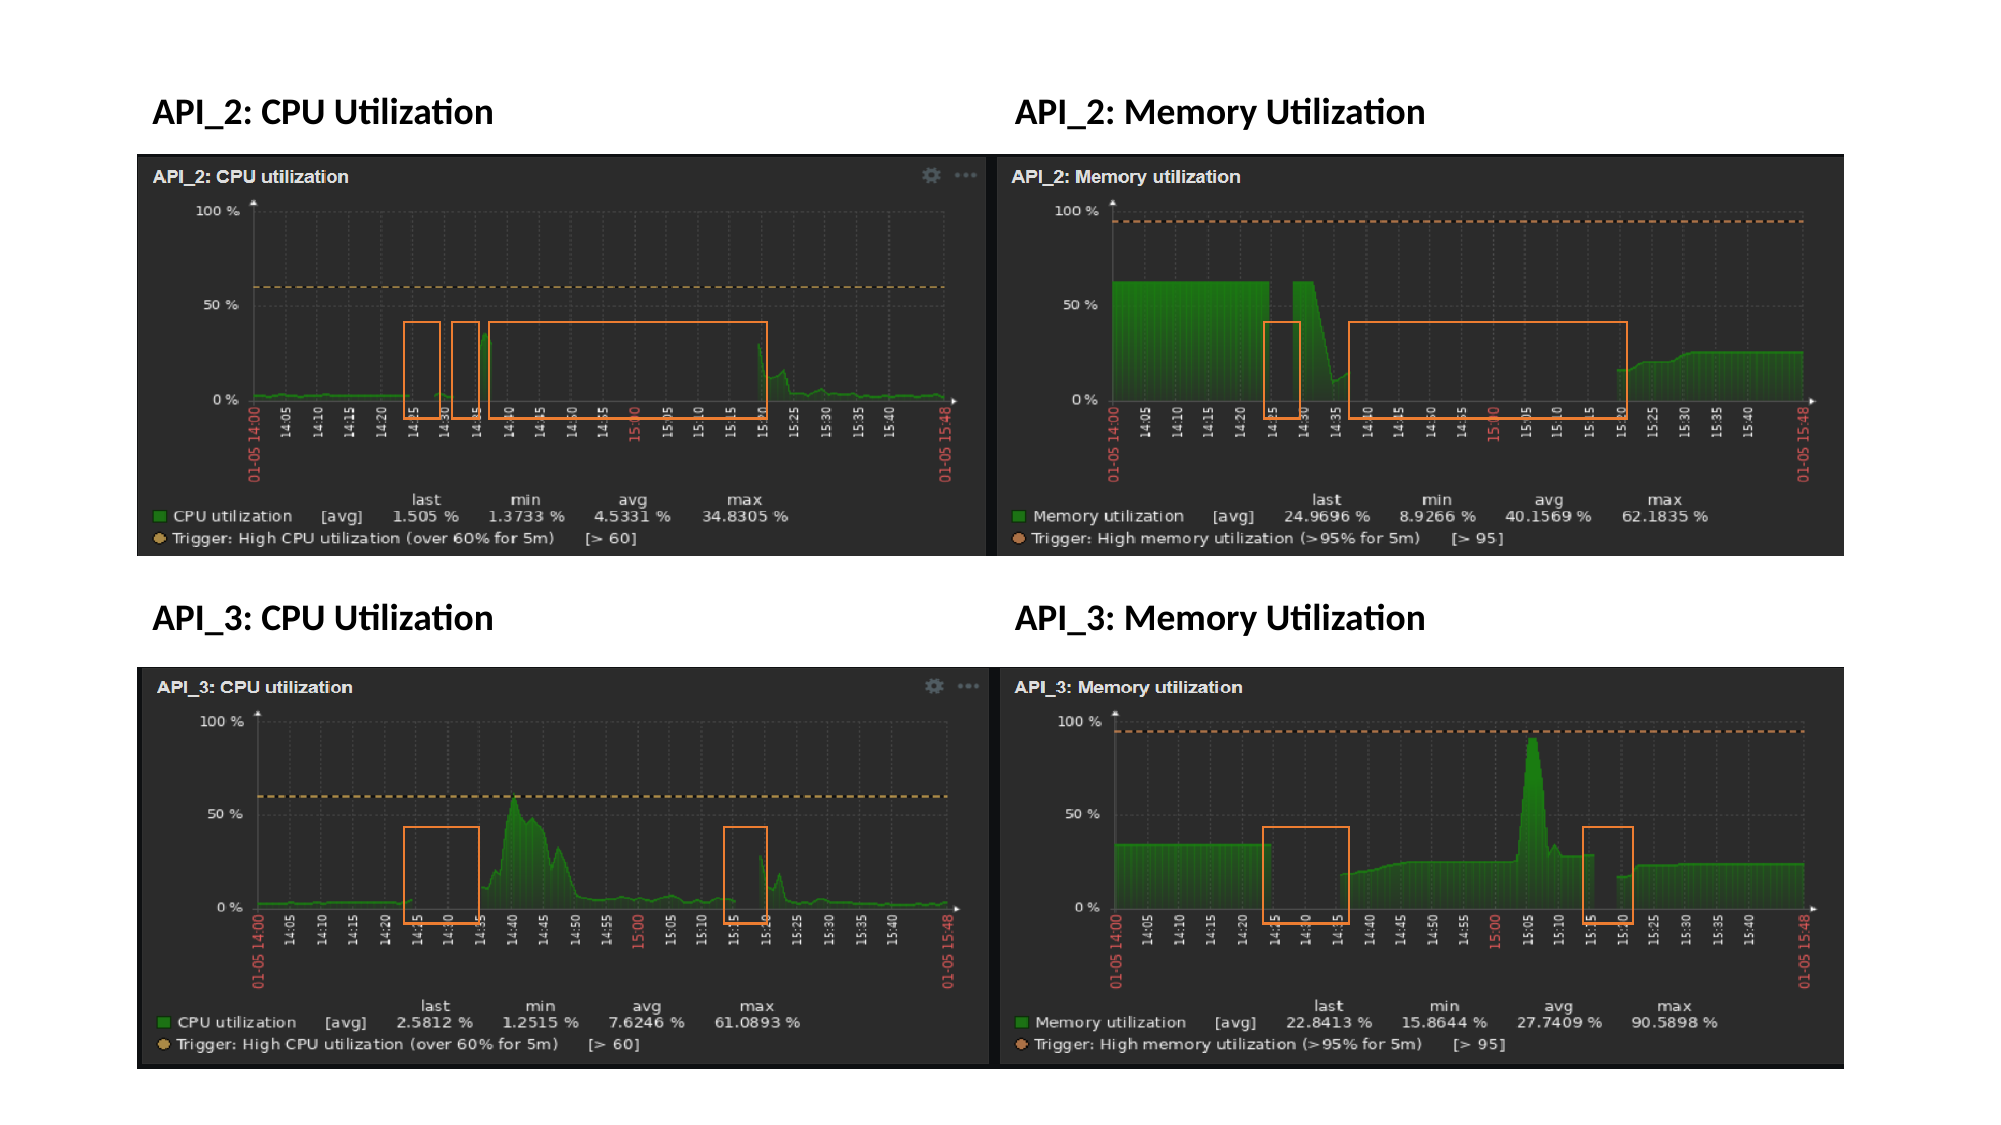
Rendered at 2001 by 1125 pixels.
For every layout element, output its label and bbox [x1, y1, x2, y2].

text_box [137, 585, 1863, 646]
text_box [137, 79, 1863, 141]
picture [137, 667, 1844, 1069]
picture [137, 154, 1844, 556]
